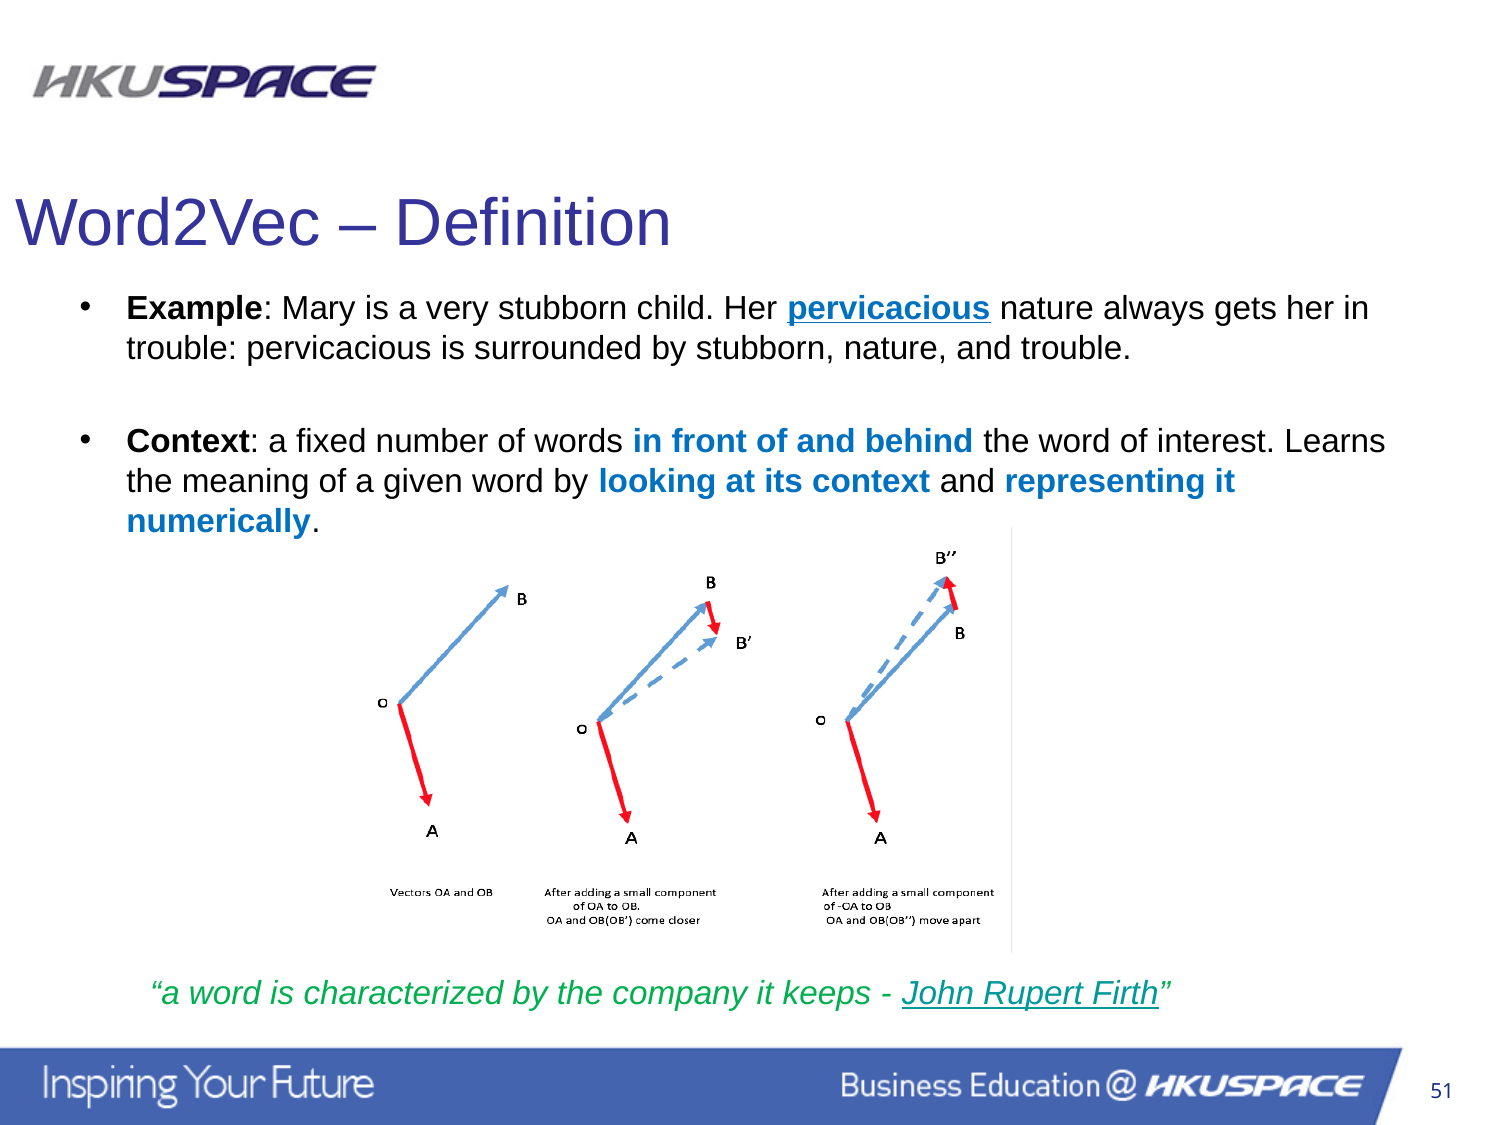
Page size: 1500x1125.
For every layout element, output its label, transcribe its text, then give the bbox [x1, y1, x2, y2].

title Word2Vec – Definition [0, 101, 1325, 266]
picture [0, 0, 1500, 1125]
slide_number 51 [1415, 1070, 1499, 1125]
text_box Example: Mary is a very stubborn child. Her pervicacious nature always gets her in trouble: pervicacious is surrounded by stubborn, nature, and trouble. Context: a fixed number of words in front of and behind the word of interest. Learns the meaning of a given word by looking at its context and representing it numerically. [64, 278, 1436, 575]
text_box “a word is characterized by the company it keeps - John Rupert Firth” [135, 964, 1258, 1019]
